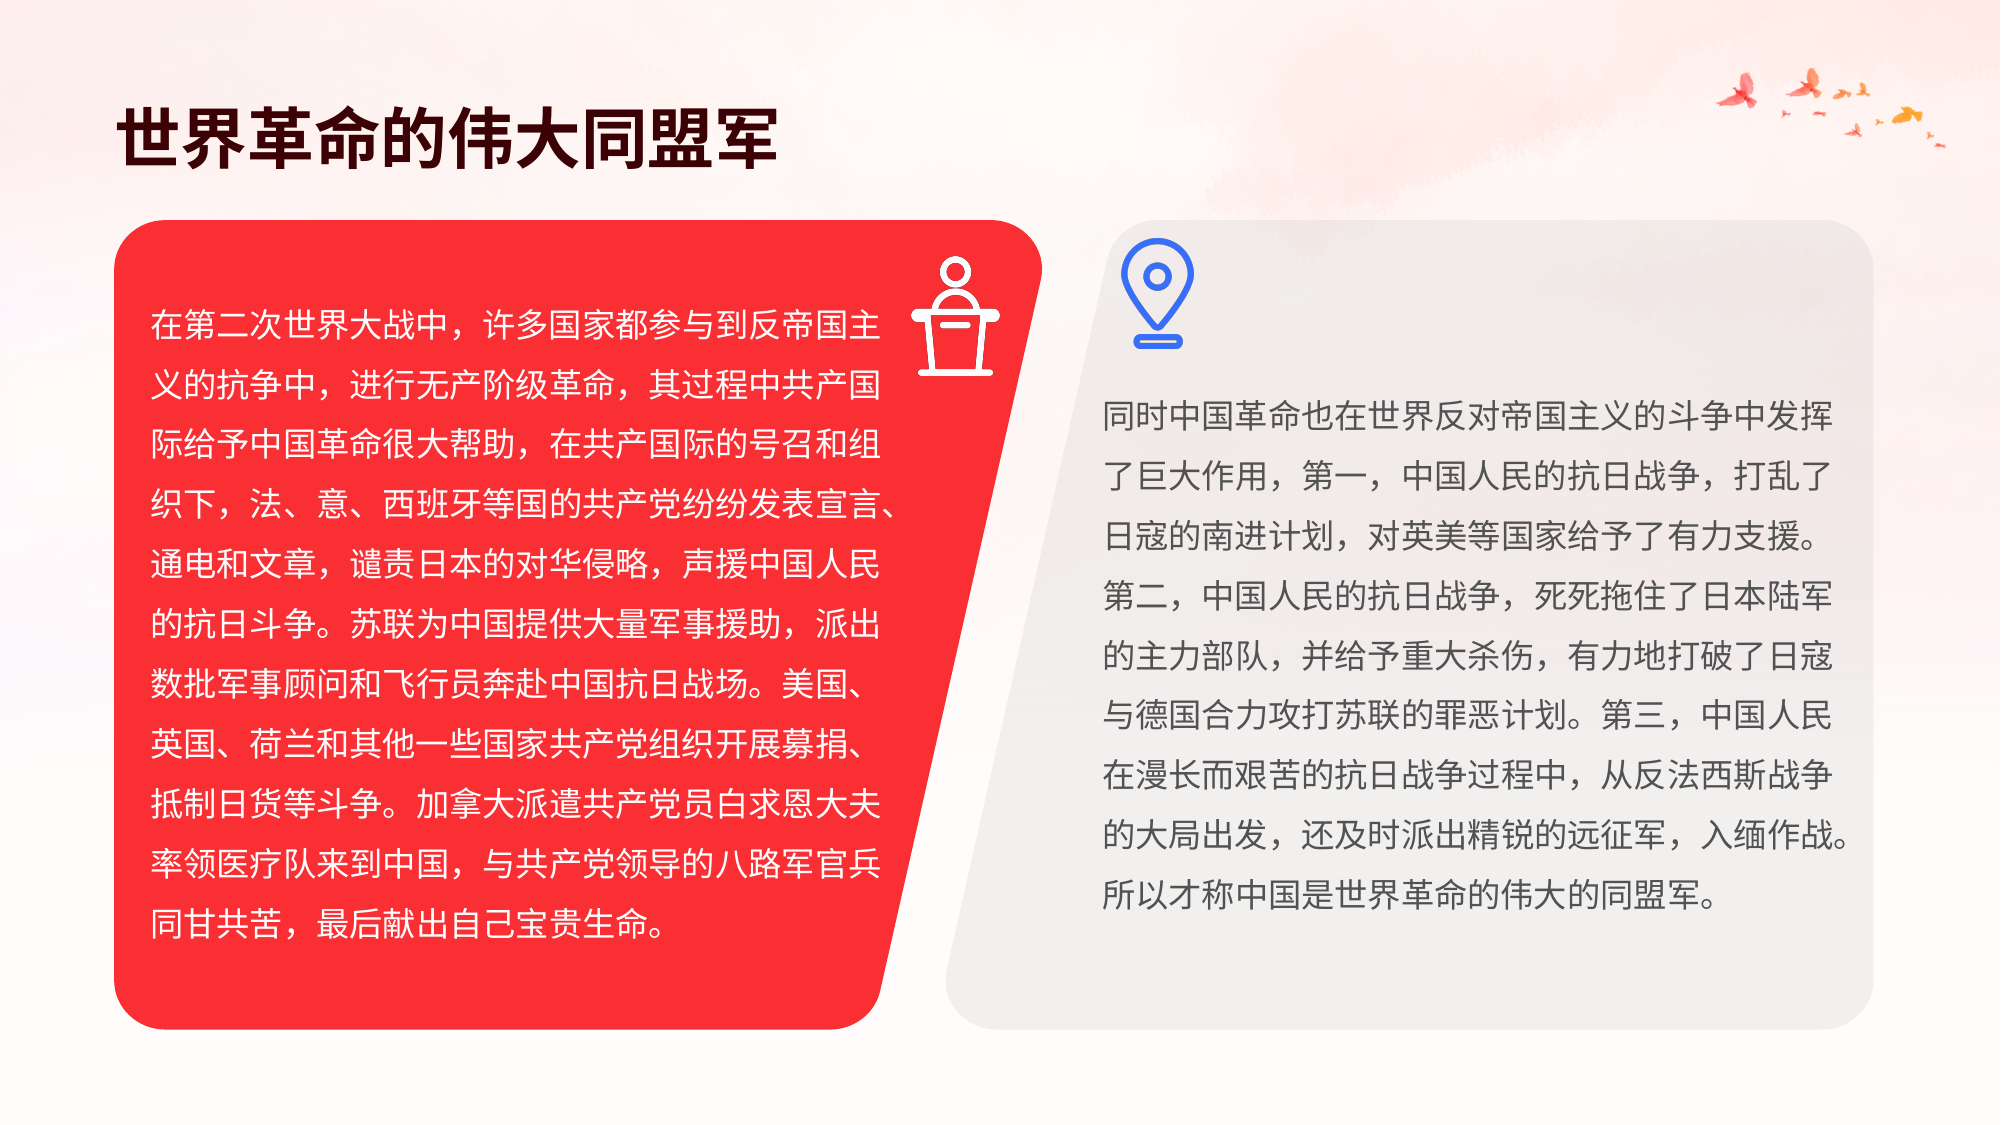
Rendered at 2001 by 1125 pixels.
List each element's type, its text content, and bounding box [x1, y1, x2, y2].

text_box [114, 220, 1043, 1030]
text_box 同时中国革命也在世界反对帝国主义的斗争中发挥了巨大作用，第一，中国人民的抗日战争，打乱了日寇的南进计划，对英美等国家给予了有力支援。第二，中国人民的抗日战争，死死拖住了日本陆军的主力部队，并给予重大杀伤，有力地打破了日寇与德国合力攻打苏联的罪恶计划。第三，中国人民在漫长而艰苦的抗日战争过程中，从反法西斯战争的大局出发，还及时派出精锐的远征军，入缅作战。所以才称中国是世界革命的伟大的同盟军。 [1102, 375, 1852, 1013]
picture [0, 0, 2000, 783]
title 世界革命的伟大同盟军 [114, 59, 1886, 178]
picture [911, 256, 1000, 376]
text_box 在第二次世界大战中，许多国家都参与到反帝国主义的抗争中，进行无产阶级革命，其过程中共产国际给予中国革命很大帮助，在共产国际的号召和组织下，法、意、西班牙等国的共产党纷纷发表宣言、通电和文章，谴责日本的对华侵略，声援中国人民的抗日斗争。苏联为中国提供大量军事援助，派出数批军事顾问和飞行员奔赴中国抗日战场。美国、英国、荷兰和其他一些国家共产党组织开展募捐、抵制日货等斗争。加拿大派遣共产党员白求恩大夫率领医疗队来到中国，与共产党领导的八路军官兵同甘共苦，最后献出自己宝贵生命。 [150, 283, 912, 946]
text_box [945, 220, 1874, 1030]
